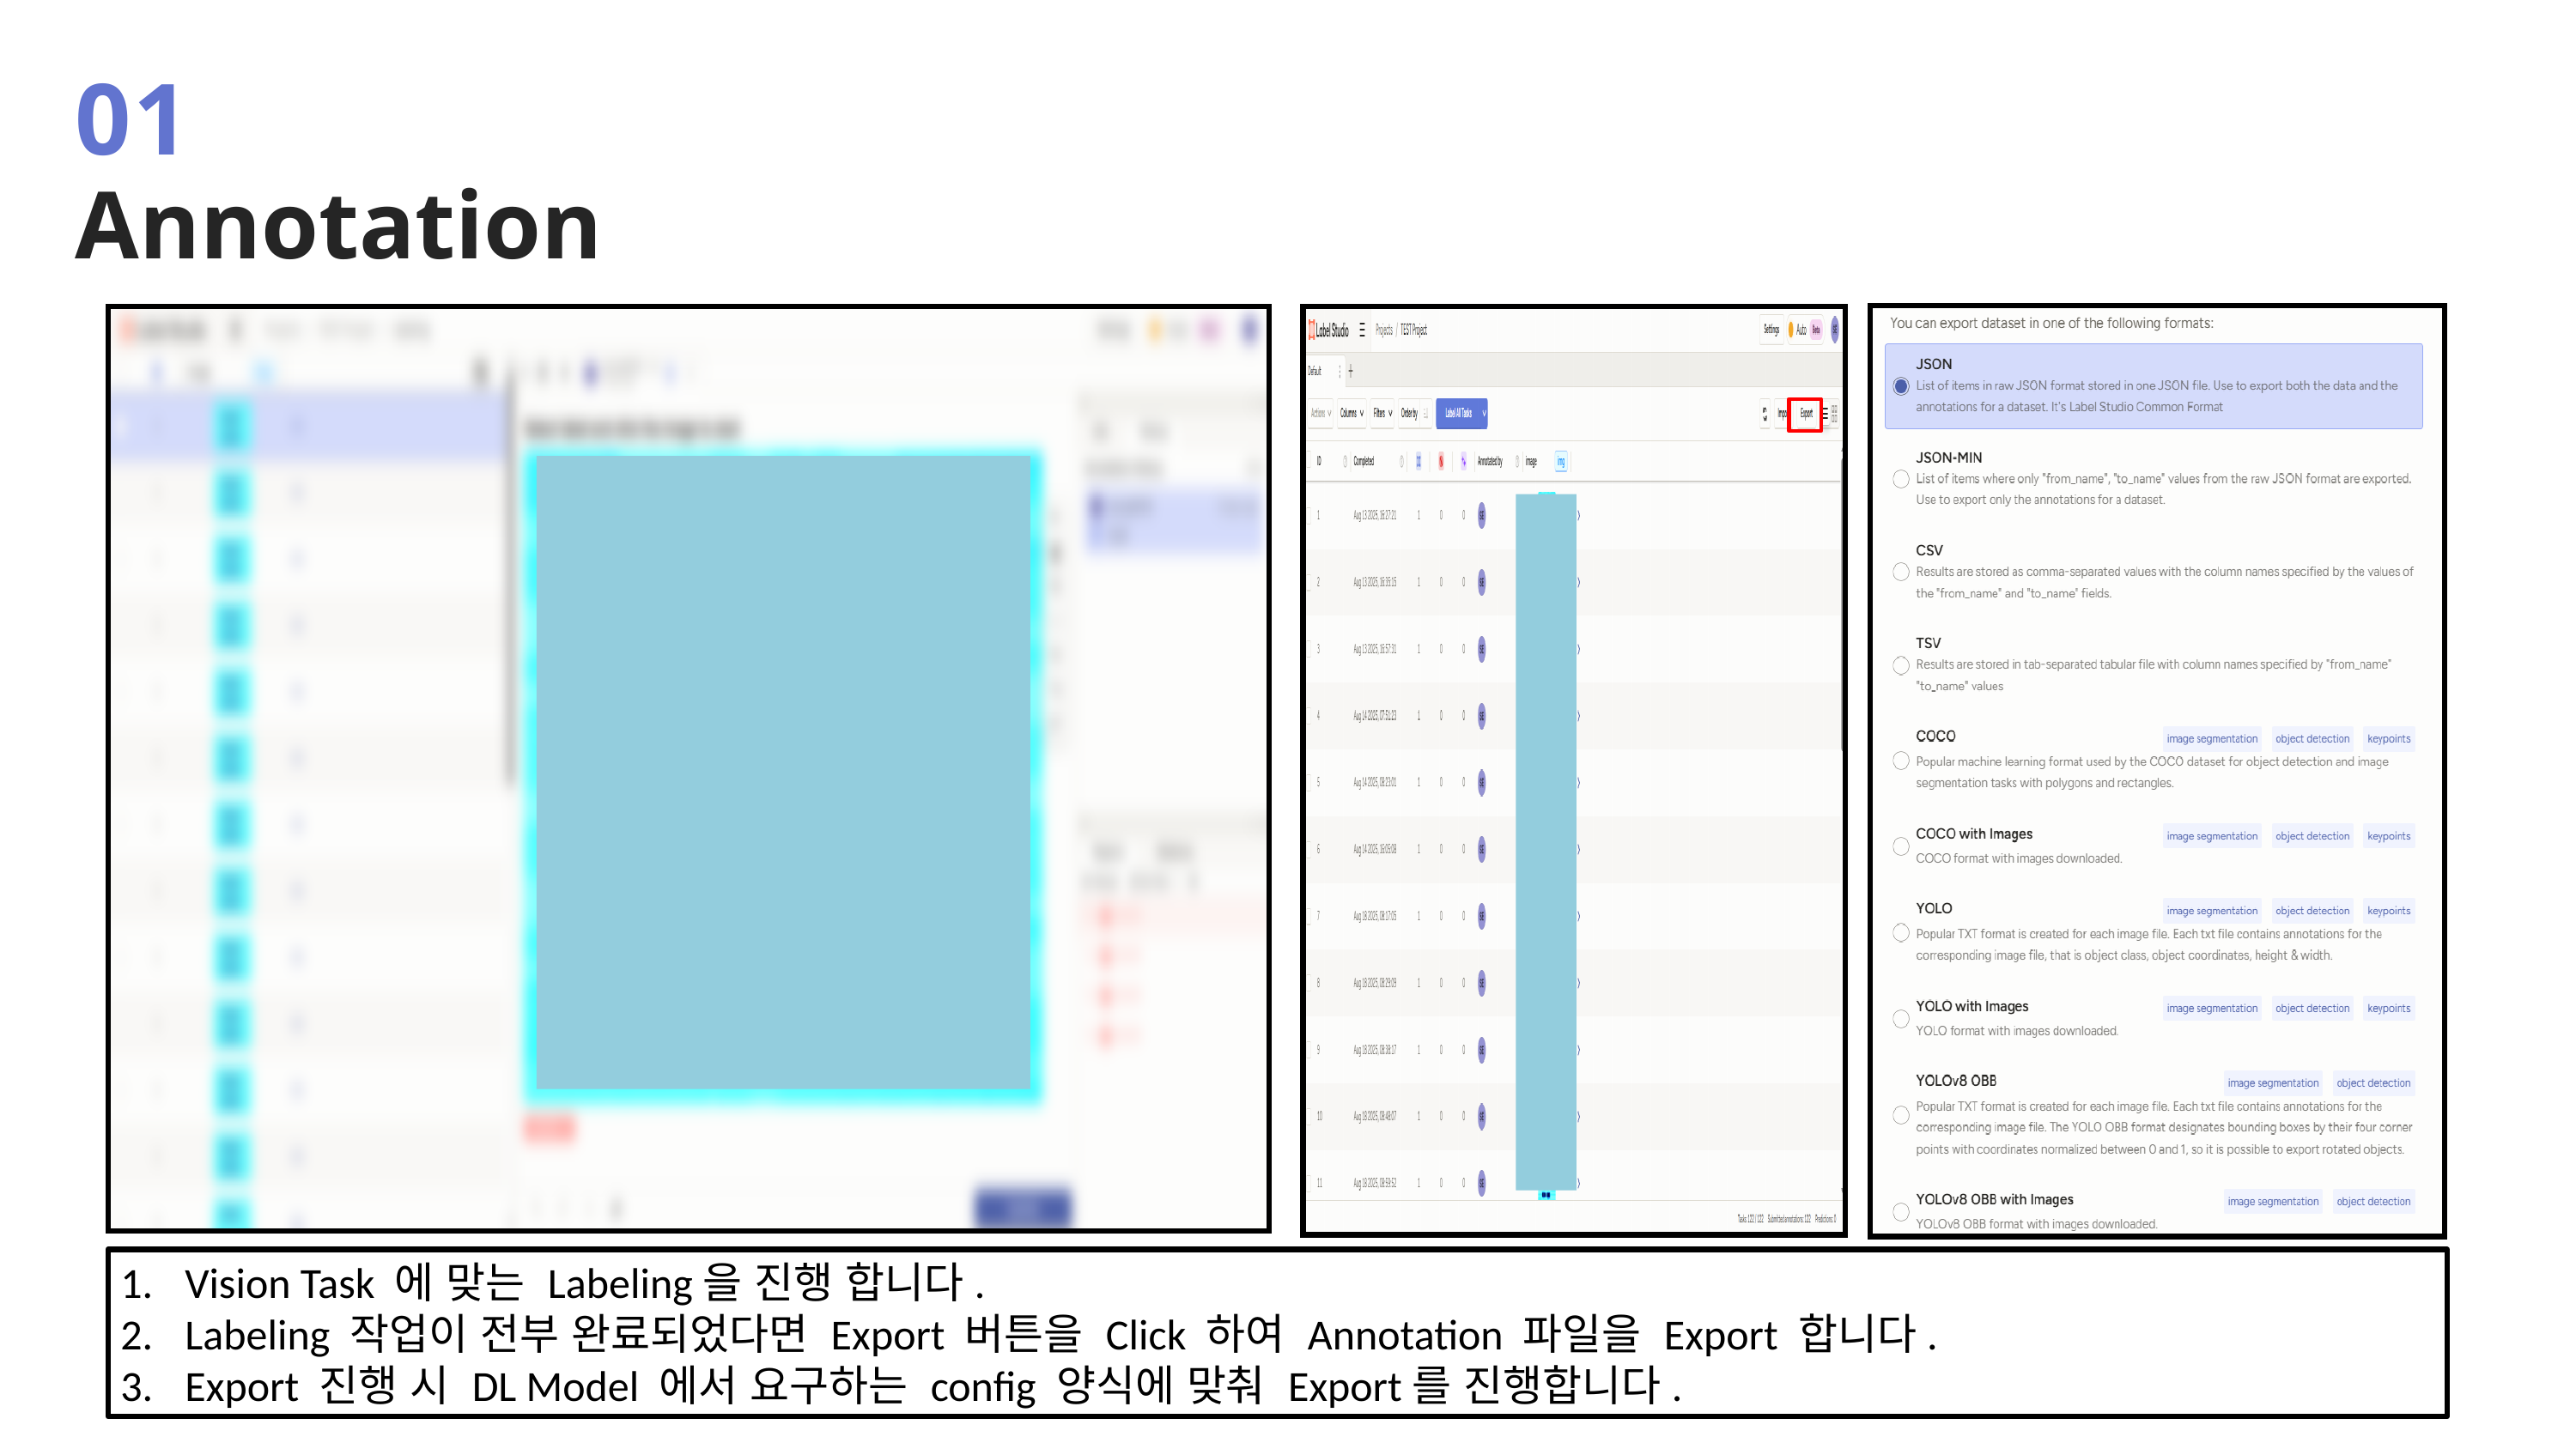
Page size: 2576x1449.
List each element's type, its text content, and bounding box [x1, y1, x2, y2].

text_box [75, 0, 823, 258]
text_box Vision Task 에 맞는 Labeling을 진행 합니다. Labeling 작업이 전부 완료되었다면 Export 버튼을 Click 하여 Annotation 파일을 Export 합니다. Export 진행 시 DL Model 에서 요구하는 config 양식에 맞춰 Export를 진행합니다. [107, 1249, 2447, 1417]
picture [110, 308, 1267, 1229]
picture [1872, 307, 2442, 1234]
picture [1305, 309, 1843, 1233]
